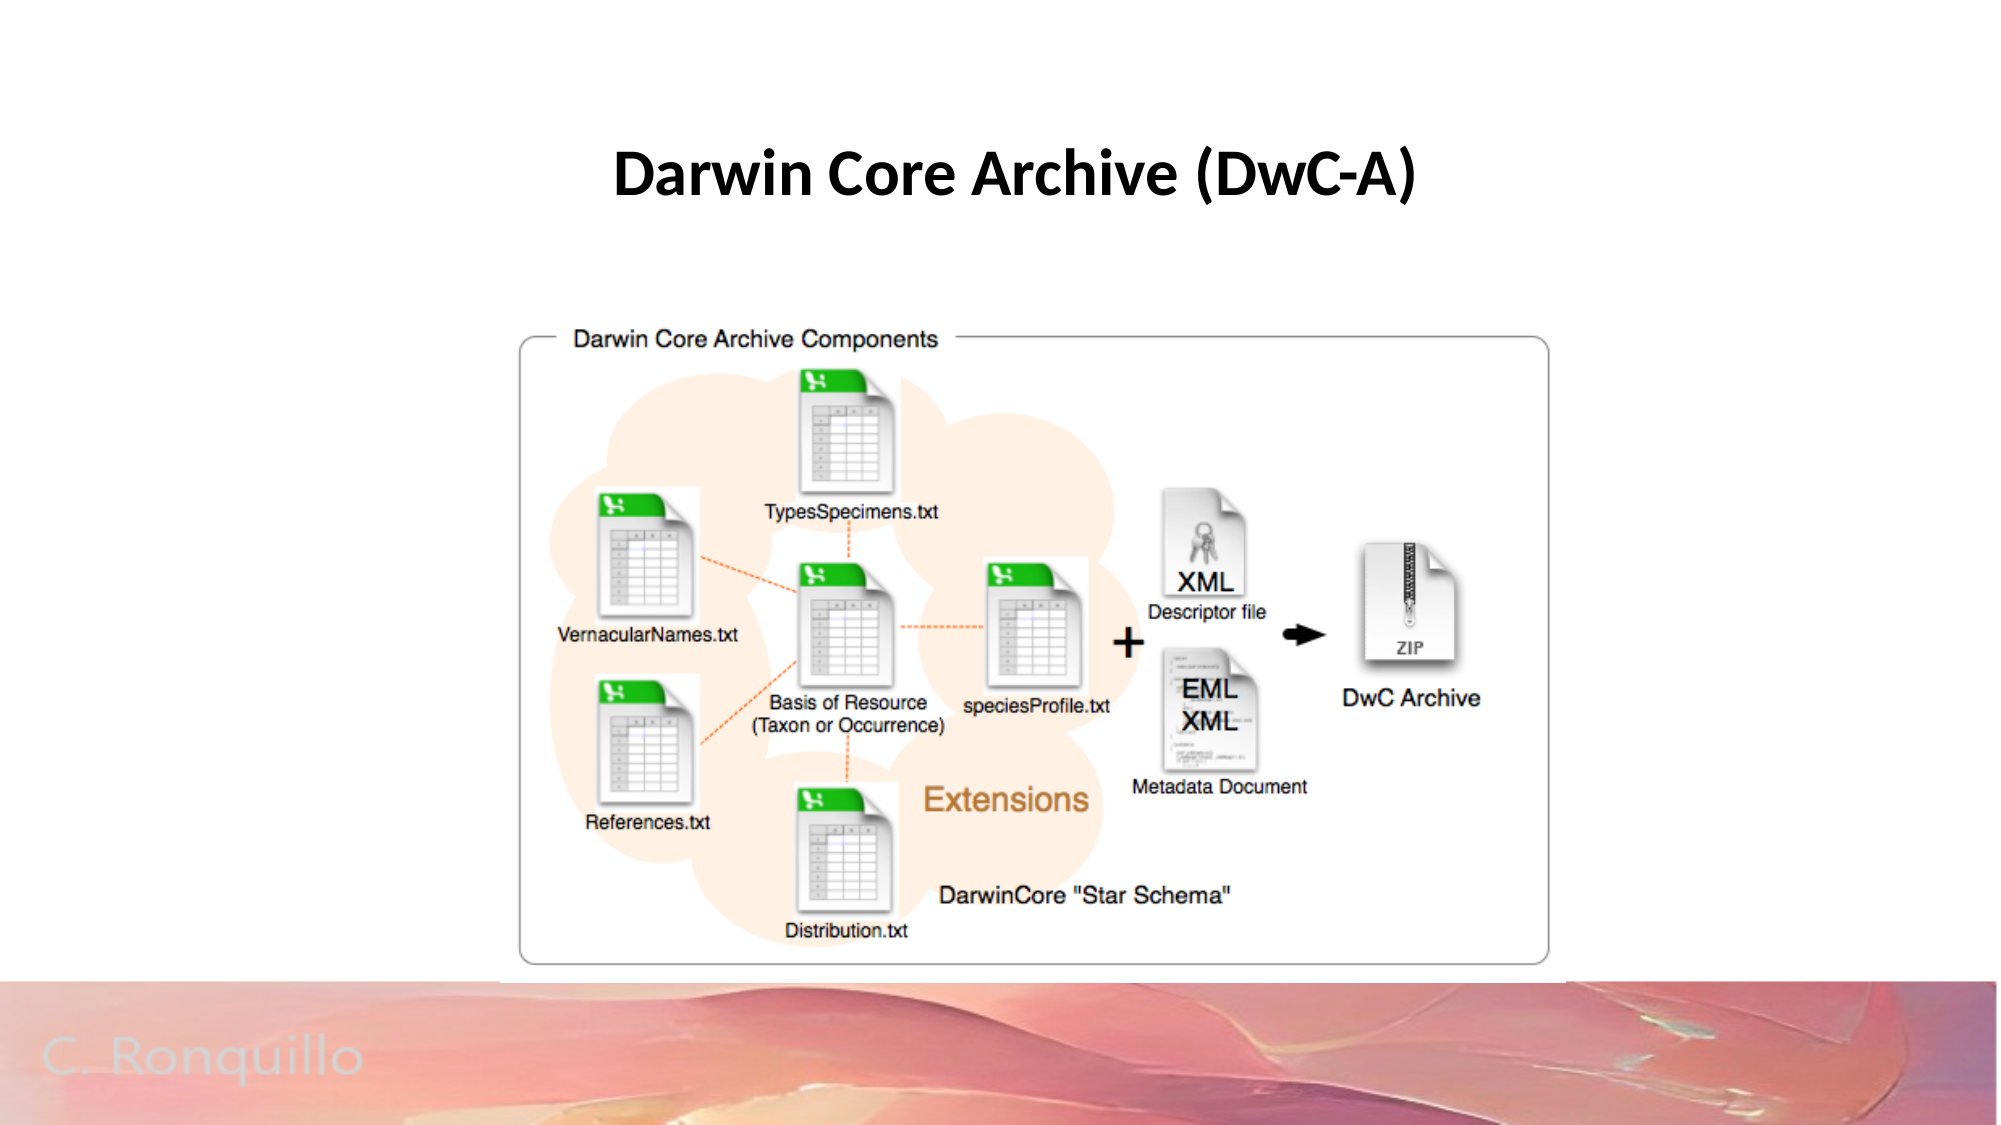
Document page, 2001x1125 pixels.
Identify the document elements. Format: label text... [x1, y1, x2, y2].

list Cobertura geográfica [0, 0, 2000, 1125]
list Darwin Core Archive (DwC-A) [153, 29, 1879, 743]
picture [500, 307, 1566, 983]
